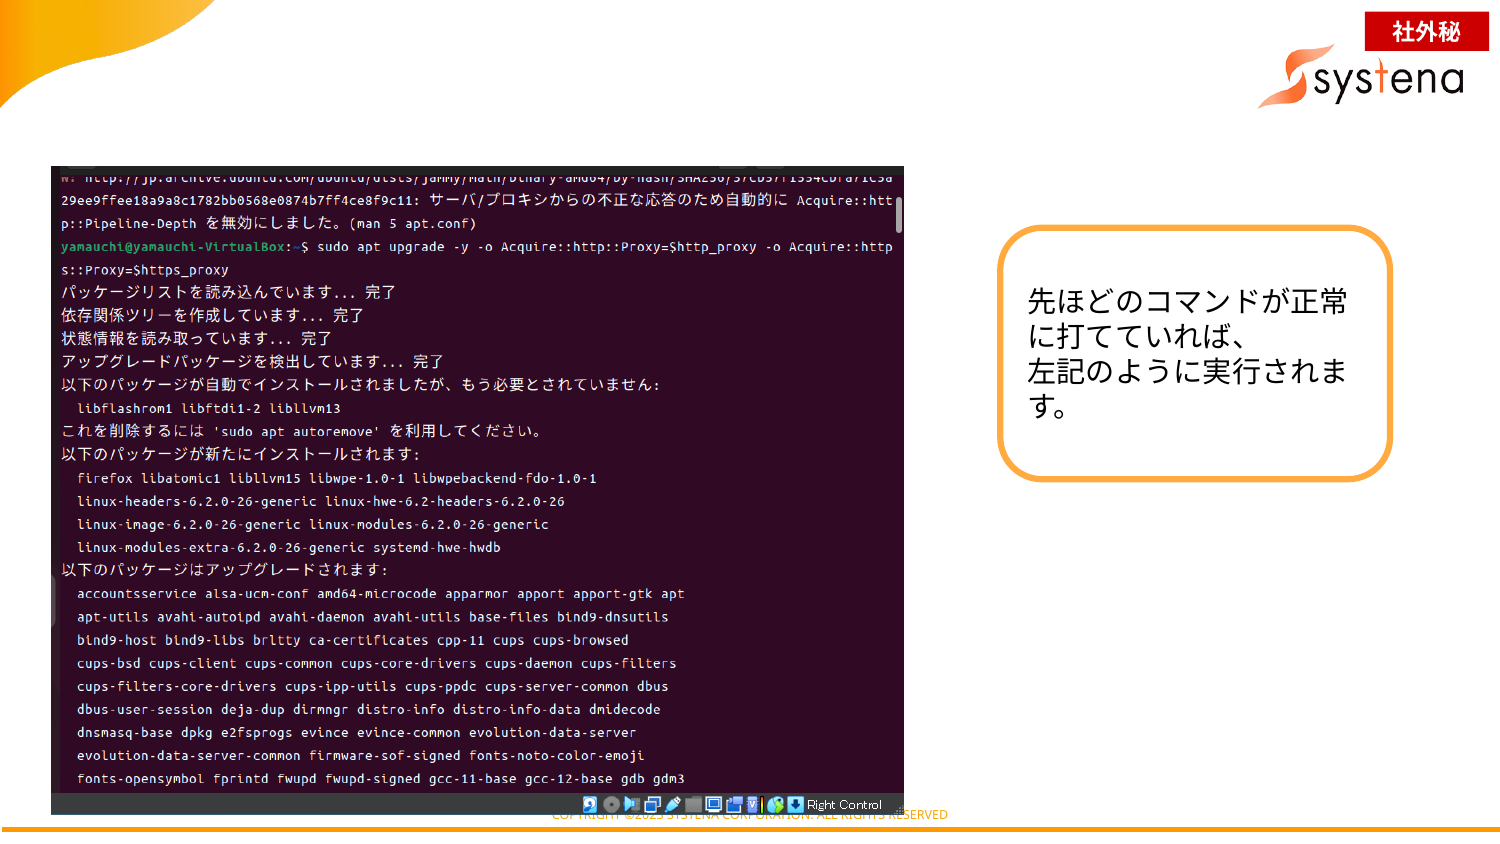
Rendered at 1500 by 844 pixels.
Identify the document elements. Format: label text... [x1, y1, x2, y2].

text_box 先ほどのコマンドが正常に打てていれば、 左記のように実行されます。 [1000, 227, 1391, 480]
picture [0, 0, 905, 815]
picture [1257, 43, 1463, 109]
